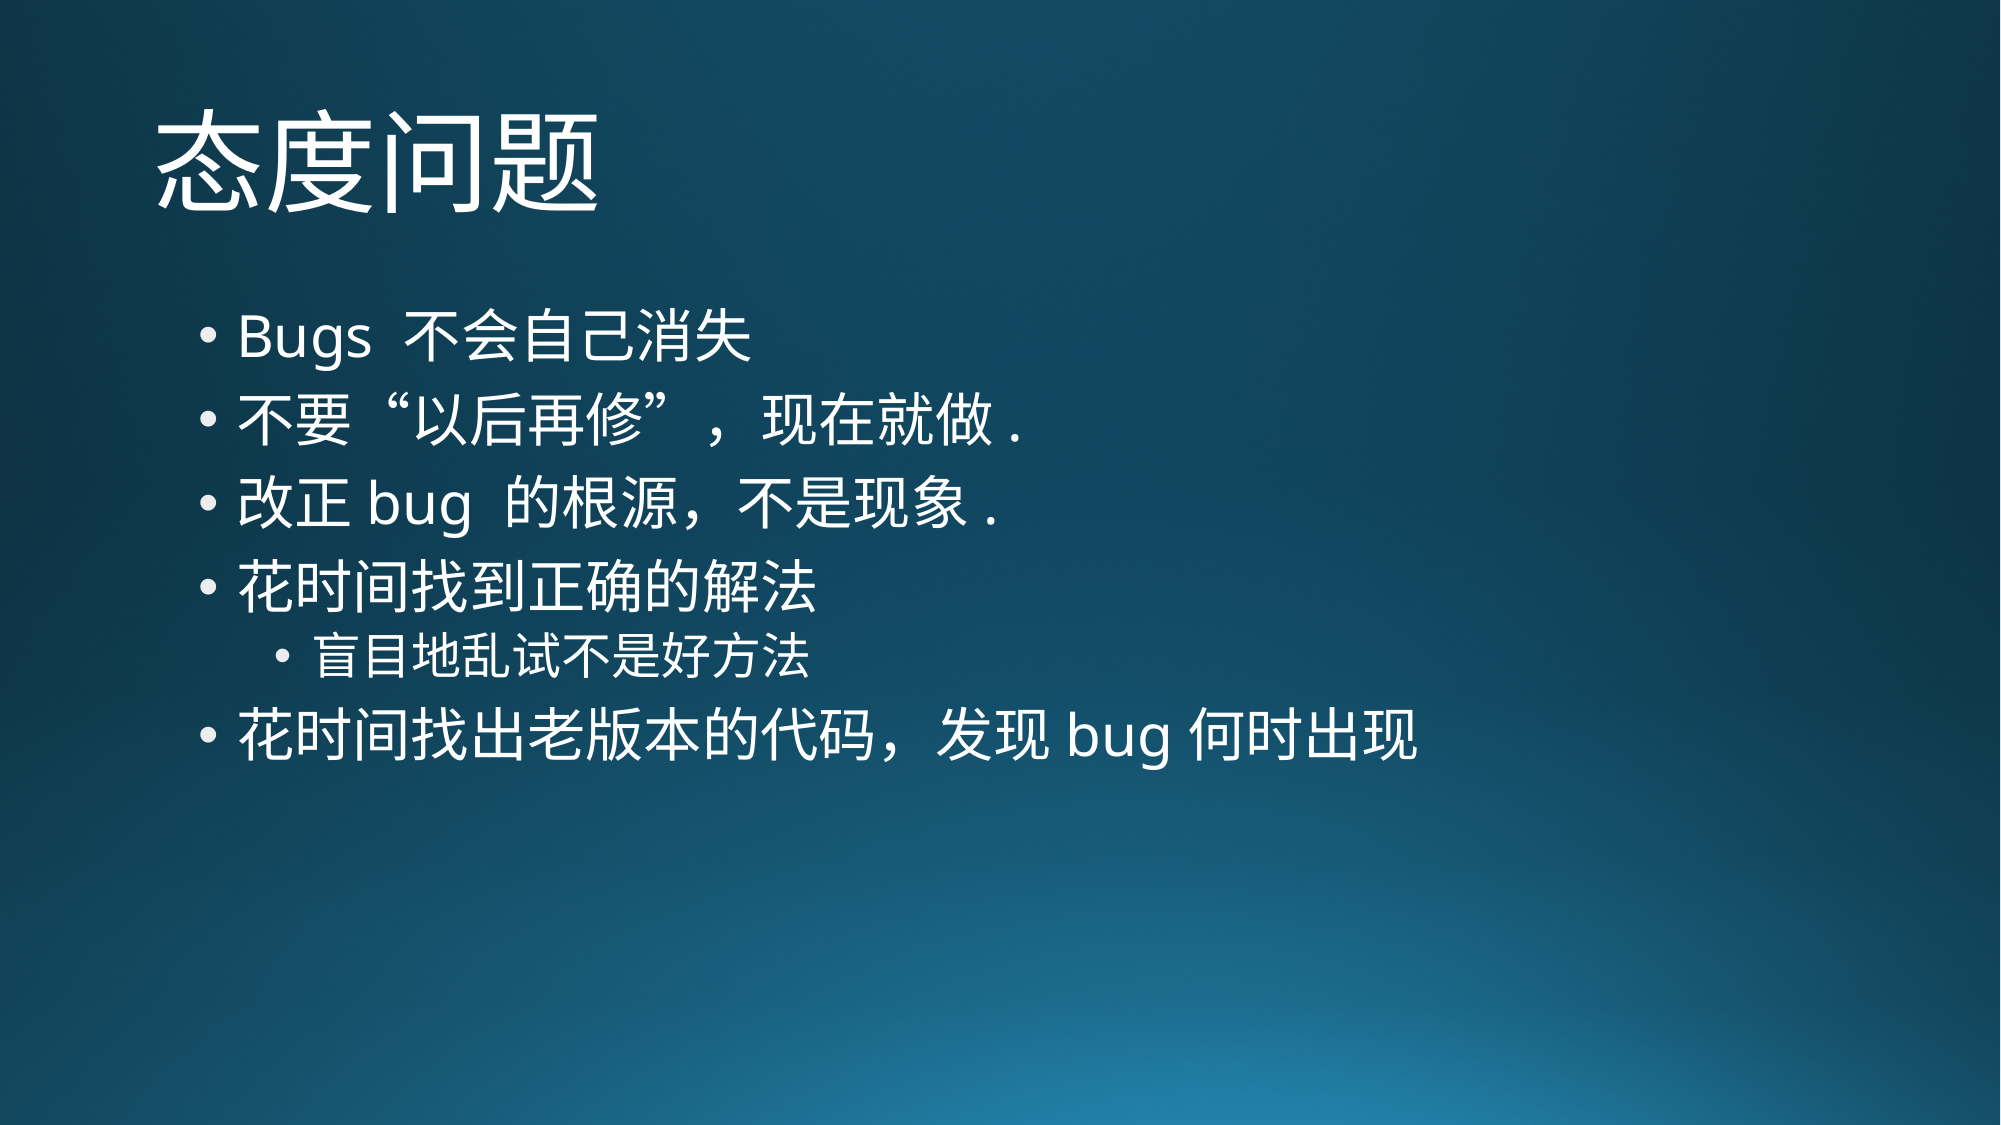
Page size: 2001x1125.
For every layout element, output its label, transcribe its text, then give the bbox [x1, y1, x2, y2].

picture [0, 0, 2001, 1125]
list Bugs 不会自己消失 不要“以后再修”，现在就做. 改正bug 的根源，不是现象. 花时间找到正确的解法 盲目地乱试不是好方法 花时间找出老版本的代码，发现bug何时出现 [183, 299, 1863, 1014]
title 态度问题 [137, 59, 1863, 278]
